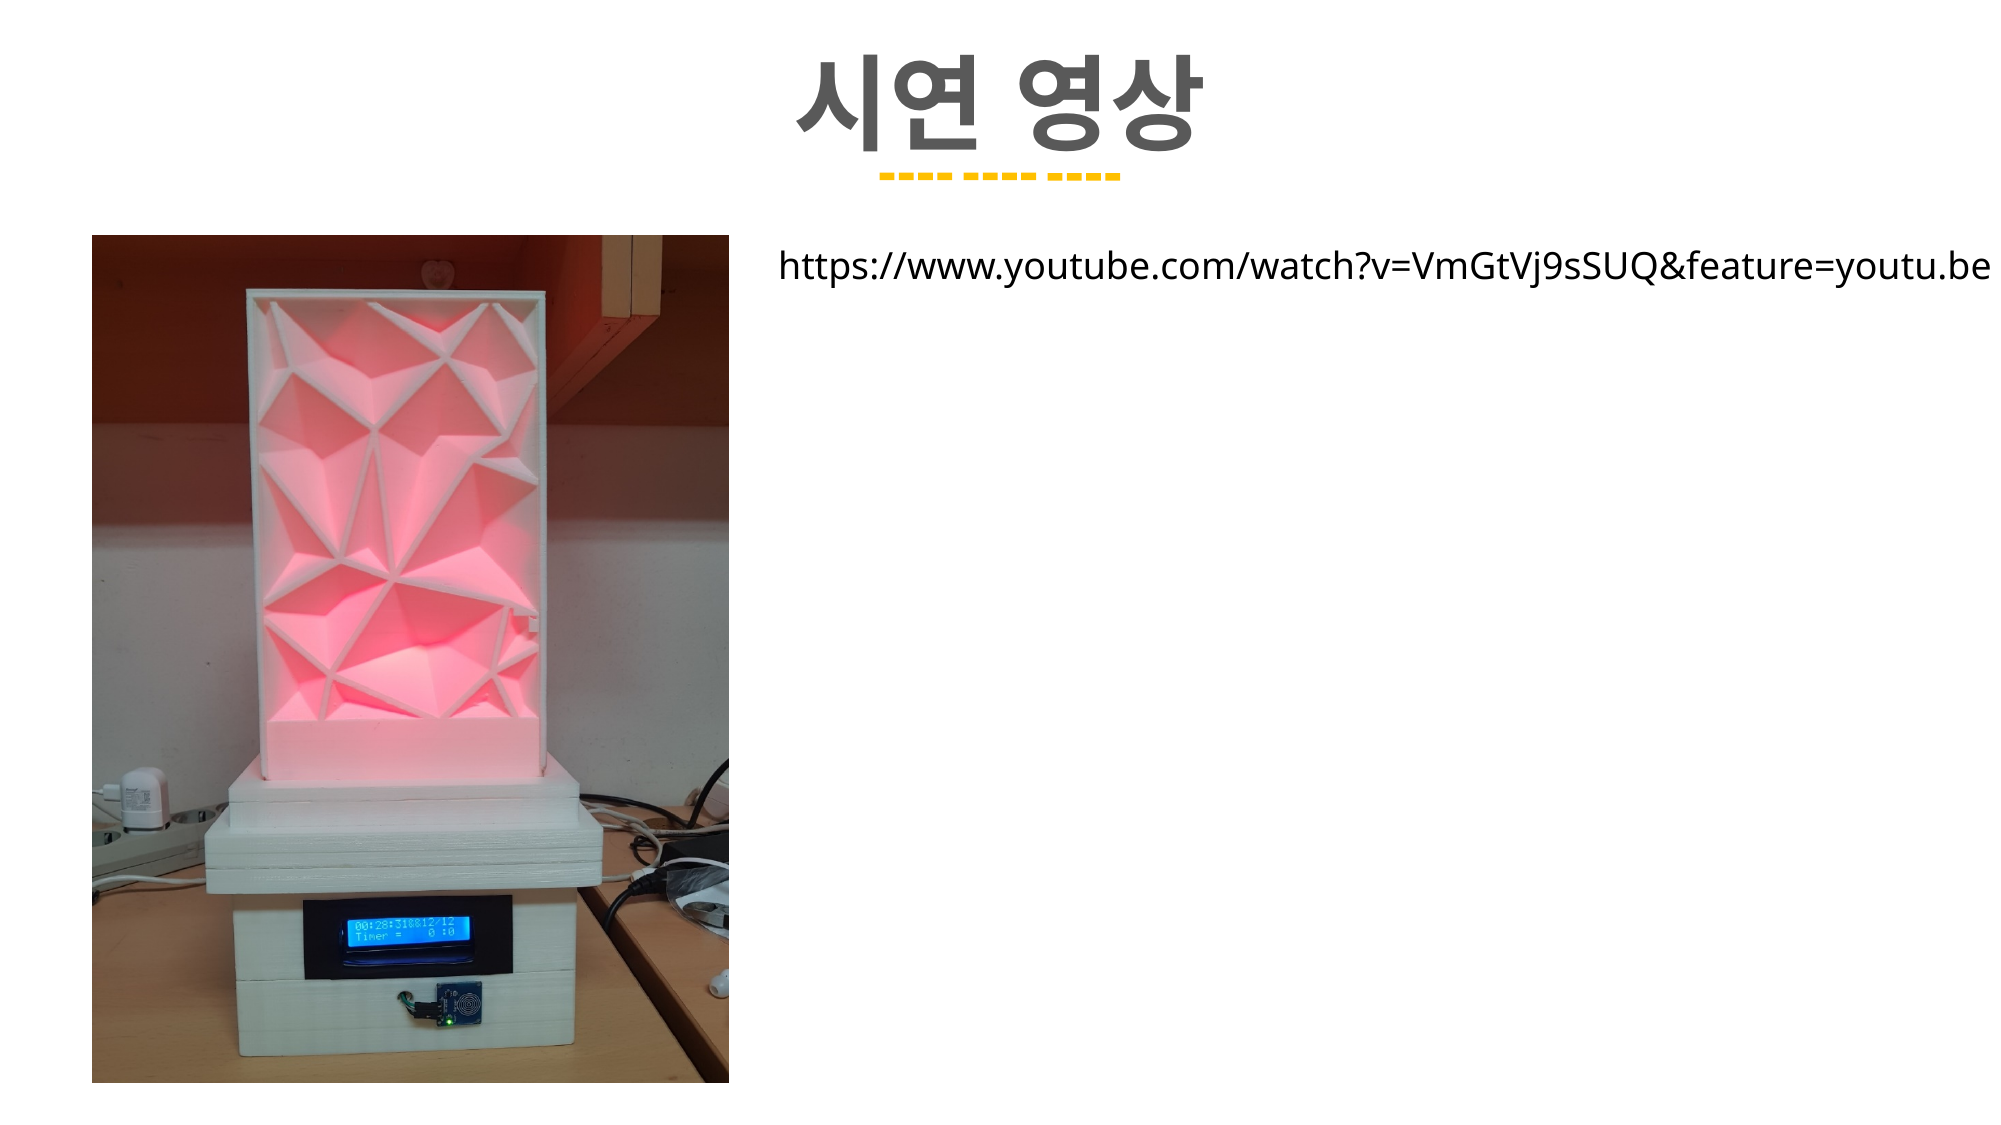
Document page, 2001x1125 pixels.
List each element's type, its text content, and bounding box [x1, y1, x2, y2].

picture [92, 235, 729, 1083]
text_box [1047, 173, 1121, 181]
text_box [879, 172, 953, 181]
text_box 시연 영상 [778, 31, 1222, 172]
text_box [963, 172, 1037, 181]
text_box https://www.youtube.com/watch?v=VmGtVj9sSUQ&feature=youtu.be [763, 235, 2000, 295]
